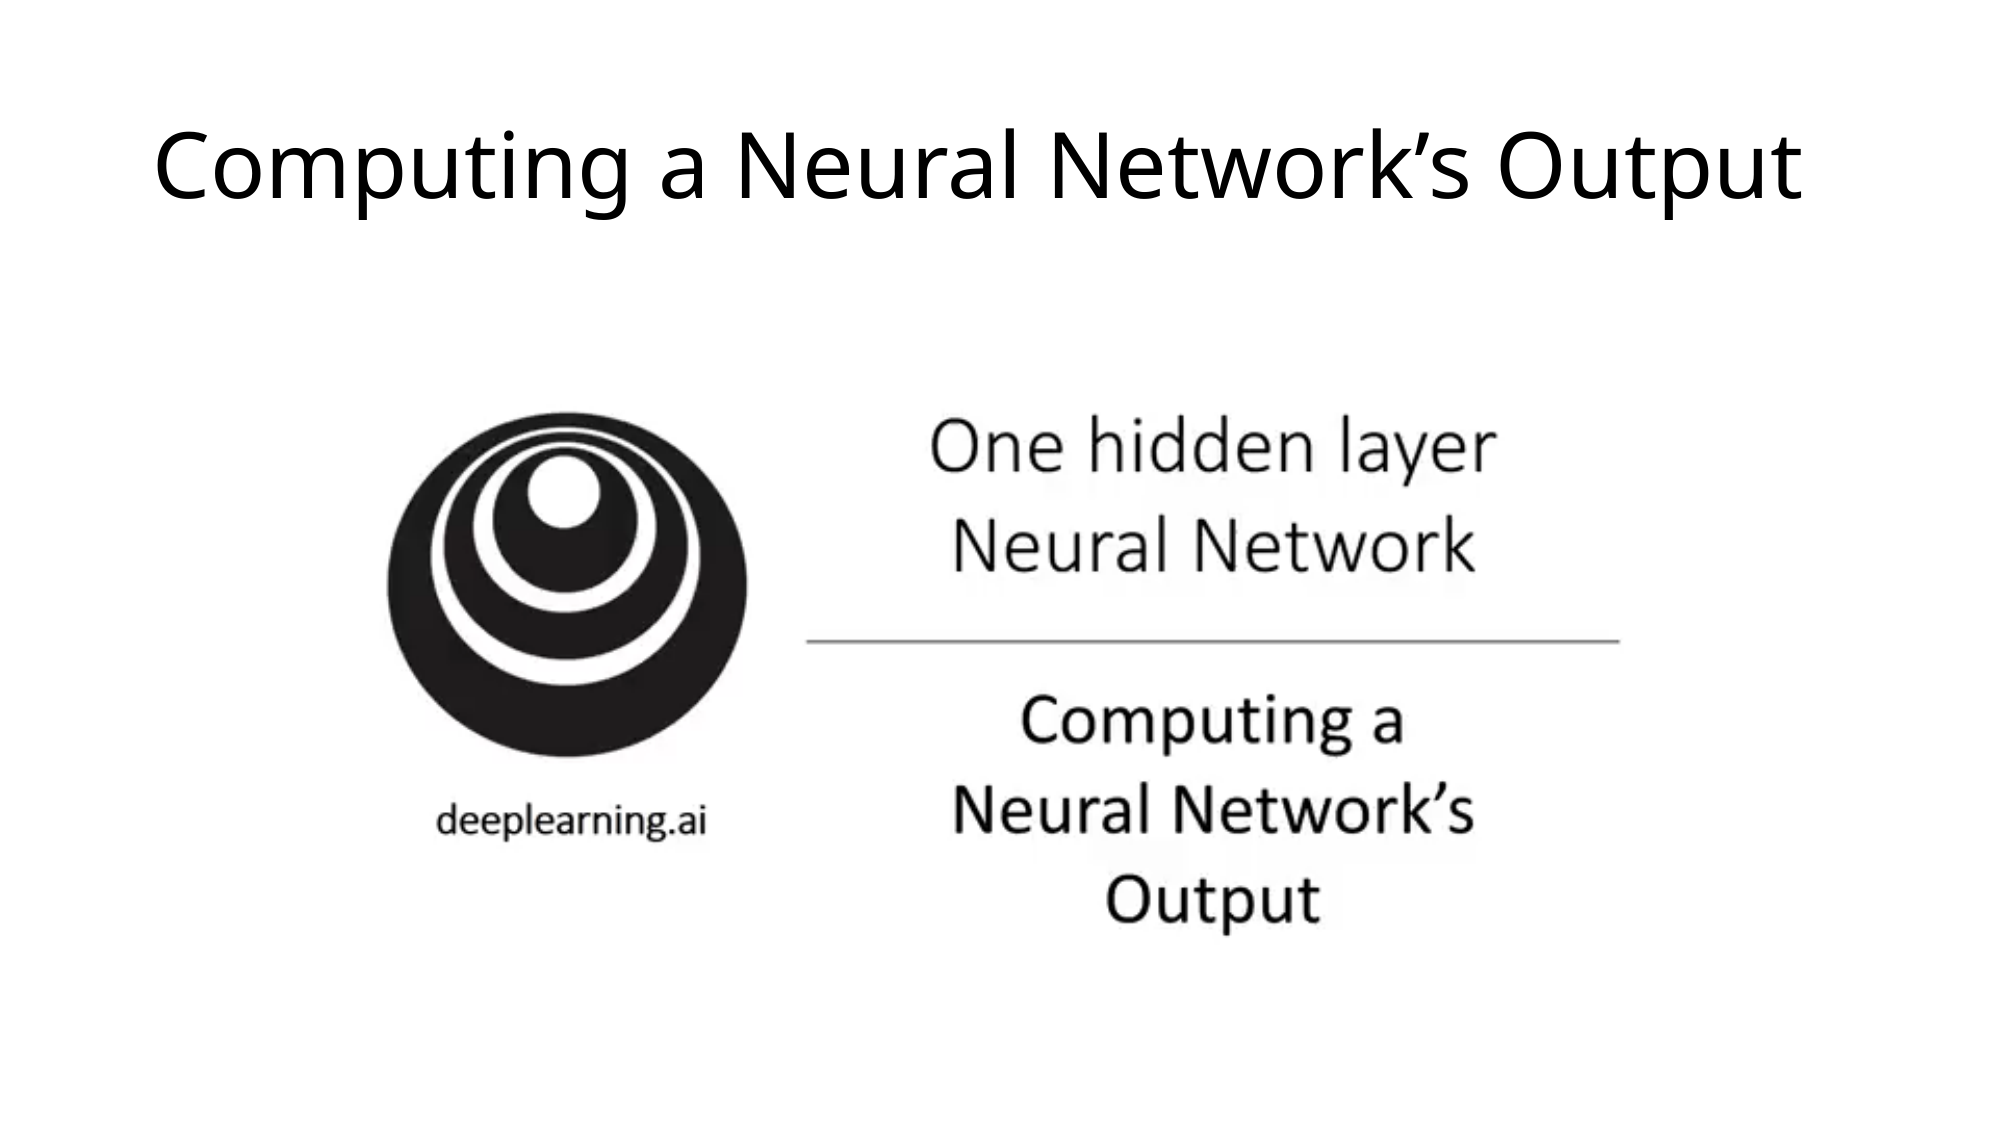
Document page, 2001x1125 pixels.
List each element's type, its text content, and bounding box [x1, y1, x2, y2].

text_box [309, 263, 1643, 1014]
title Computing a Neural Network’s Output [137, 59, 1863, 278]
